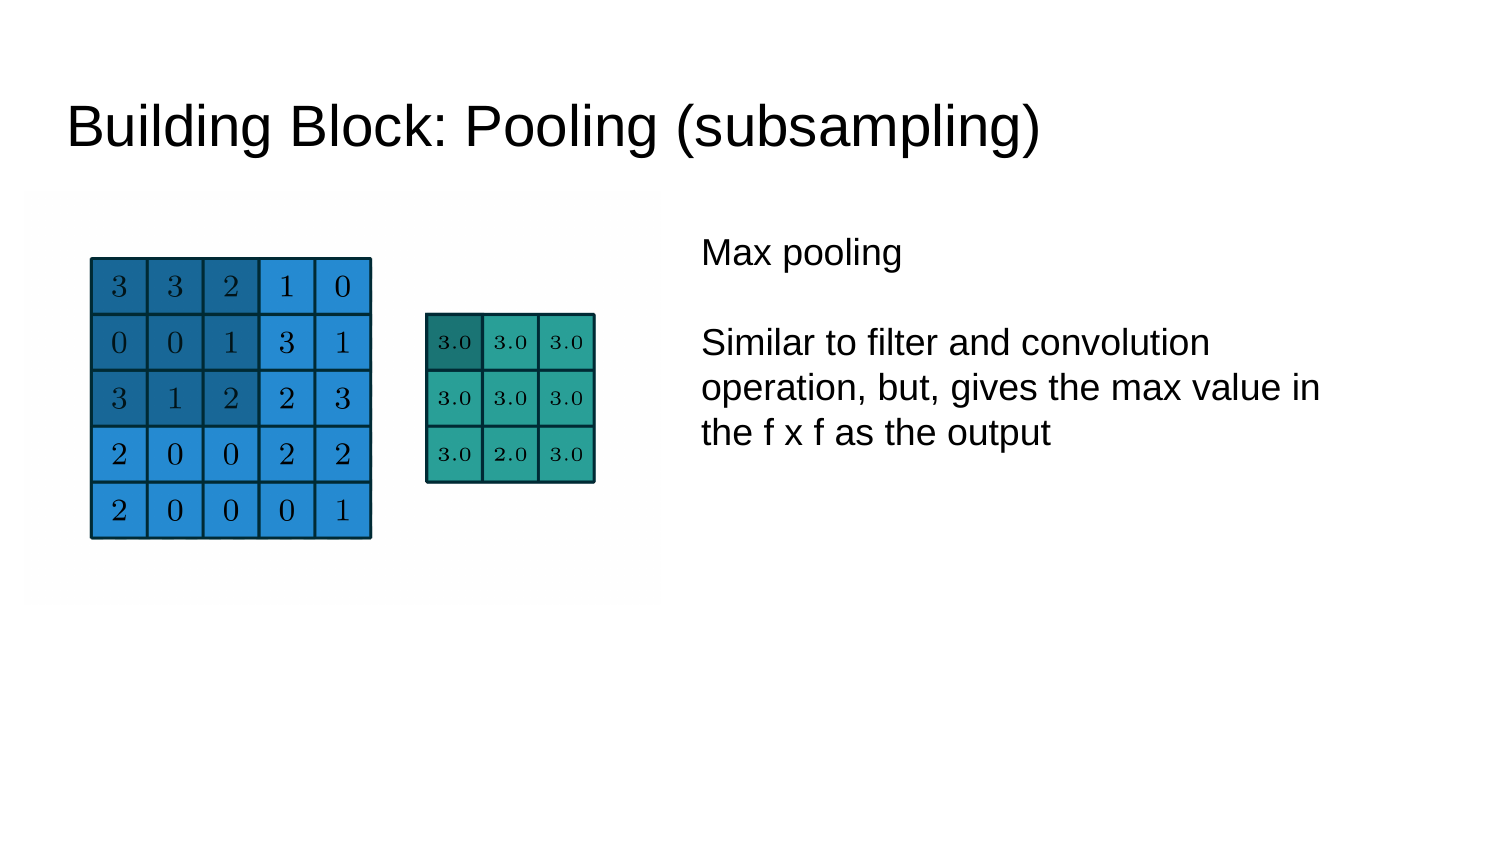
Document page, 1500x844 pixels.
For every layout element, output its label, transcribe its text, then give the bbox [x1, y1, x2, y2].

text_box Max pooling Similar to filter and convolution operation, but, gives the max value in the f x f as the output [685, 212, 1394, 771]
picture [24, 191, 662, 606]
title Building Block: Pooling (subsampling) [51, 72, 1449, 167]
